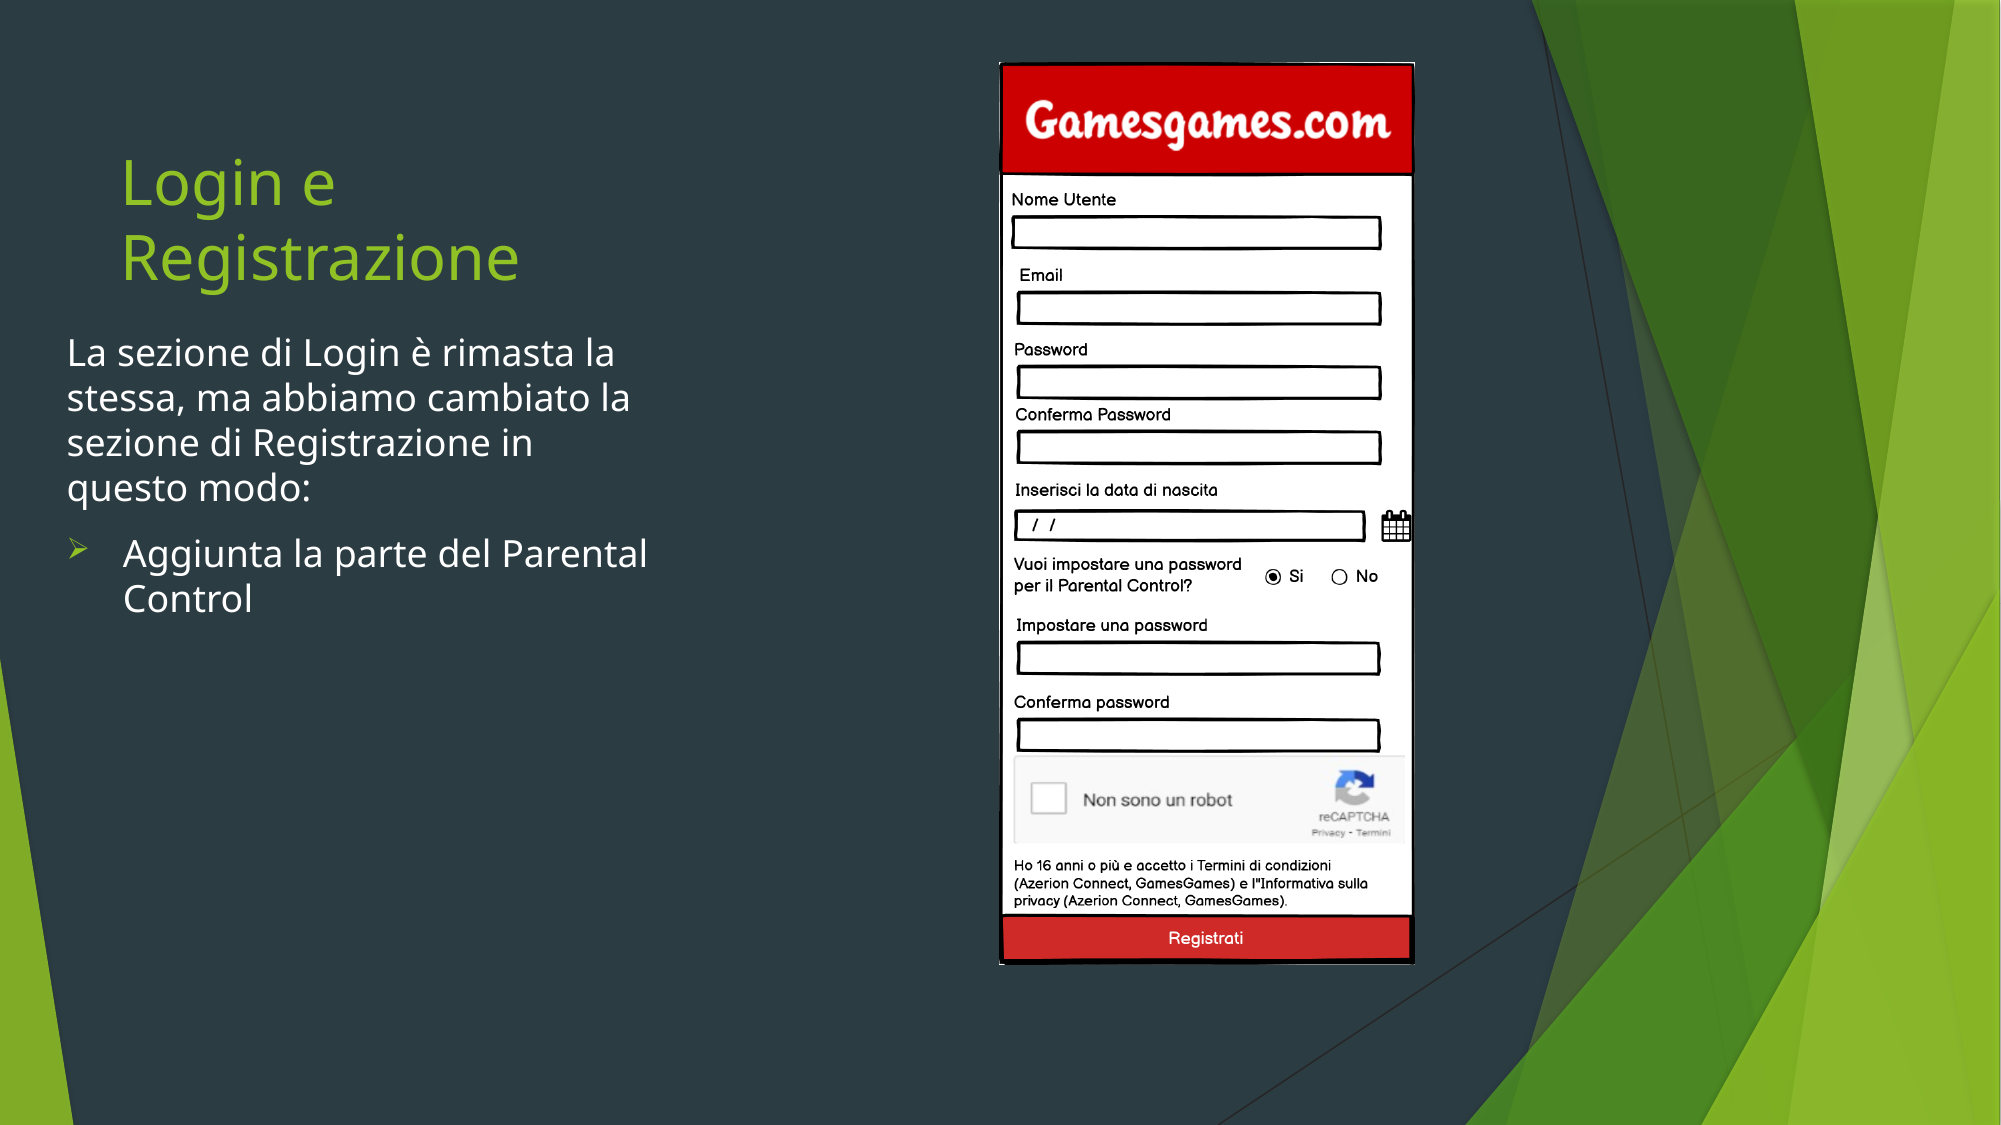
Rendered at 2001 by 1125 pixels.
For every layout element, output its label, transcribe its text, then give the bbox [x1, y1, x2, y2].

title Login e Registrazione [105, 133, 675, 302]
picture [999, 61, 1416, 966]
text_box La sezione di Login è rimasta la stessa, ma abbiamo cambiato la sezione di Registrazione in questo modo: Aggiunta la parte del Parental Control [51, 321, 675, 902]
